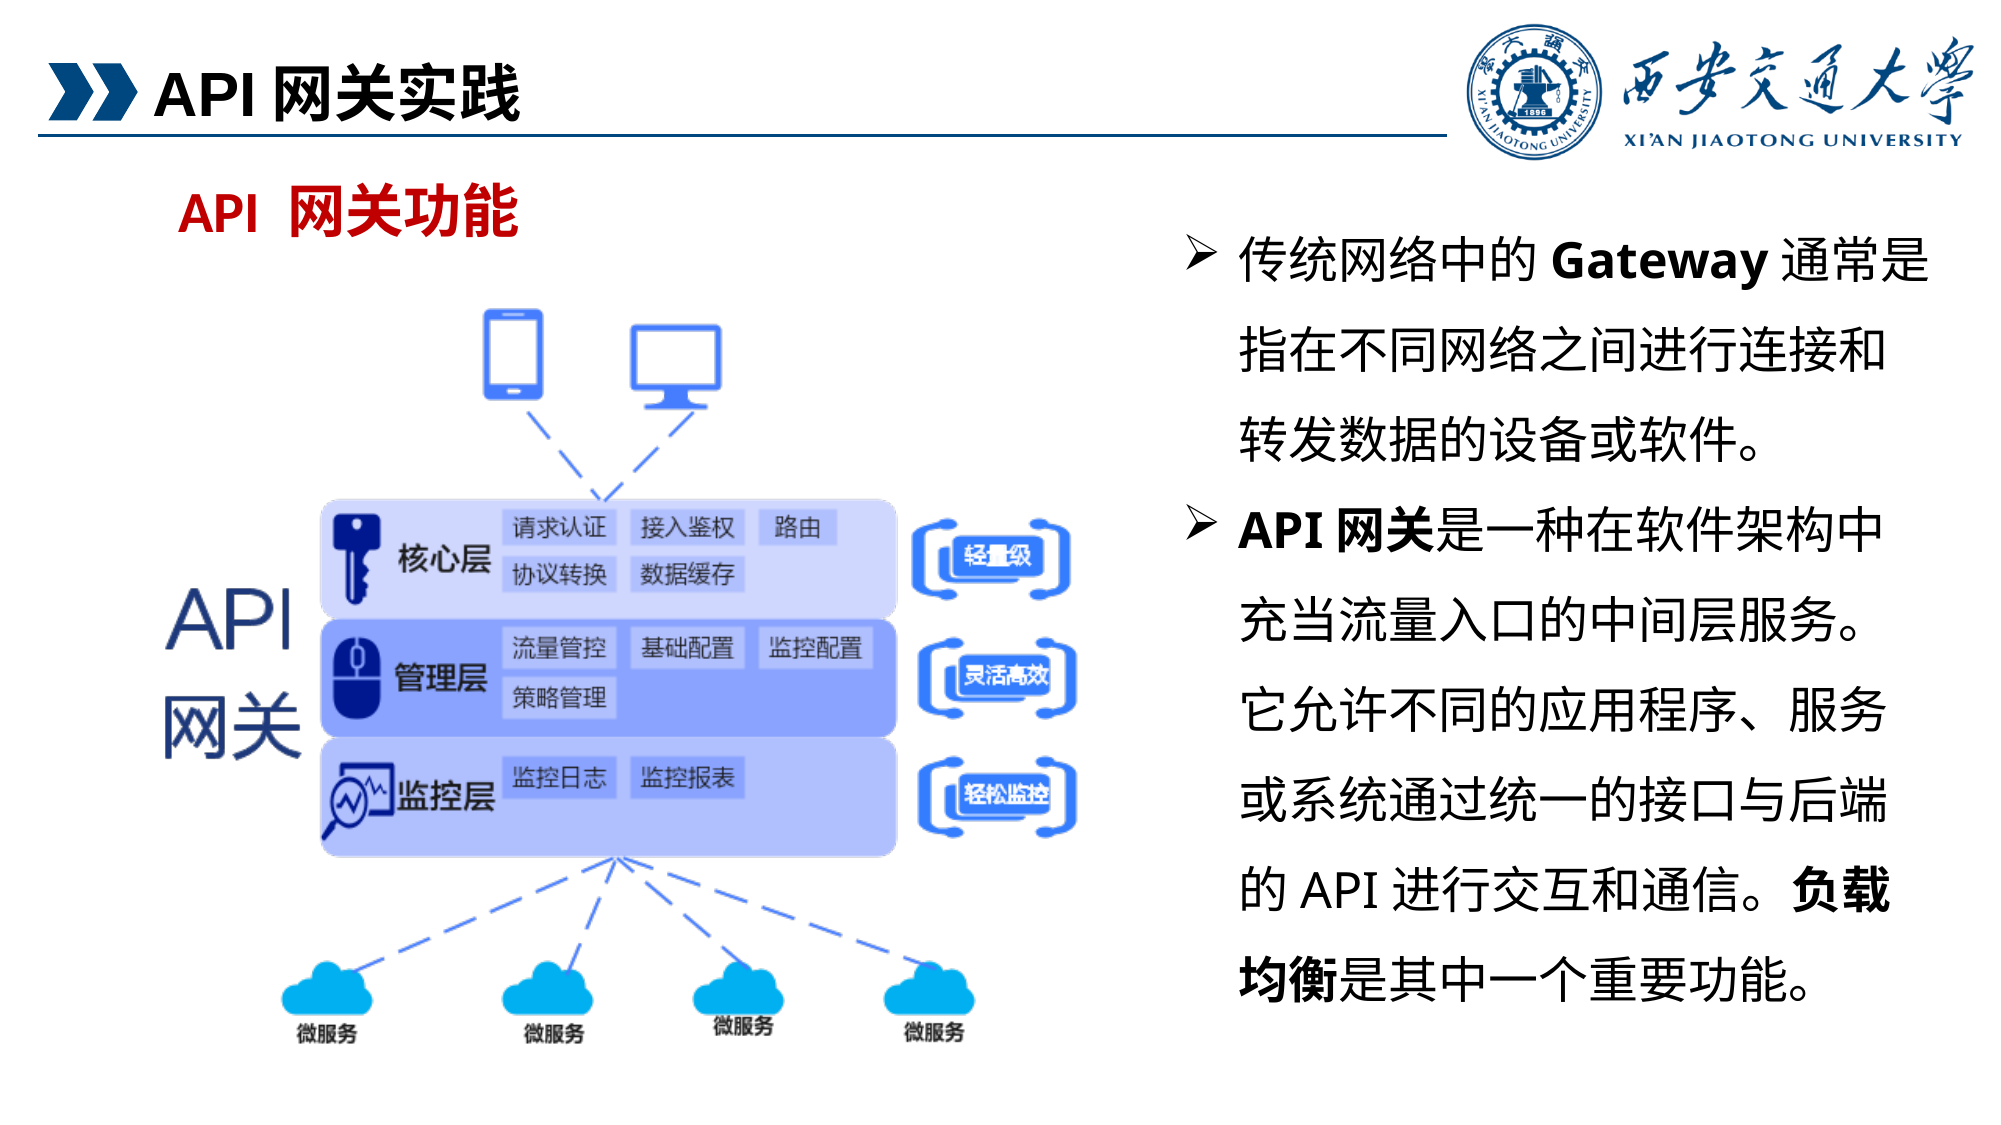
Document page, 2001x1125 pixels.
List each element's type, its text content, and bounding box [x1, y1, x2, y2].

text_box [48, 63, 94, 121]
picture [164, 307, 1079, 1061]
text_box 传统网络中的Gateway通常是指在不同网络之间进行连接和转发数据的设备或软件。 API网关是一种在软件架构中充当流量入口的中间层服务。它允许不同的应用程序、服务或系统通过统一的接口与后端的API进行交互和通信。负载均衡是其中一个重要功能。 [1167, 191, 1951, 1016]
picture [1466, 14, 1975, 163]
text_box API 网关功能 [163, 167, 914, 252]
text_box API网关实践 [137, 46, 849, 137]
text_box [92, 63, 138, 121]
